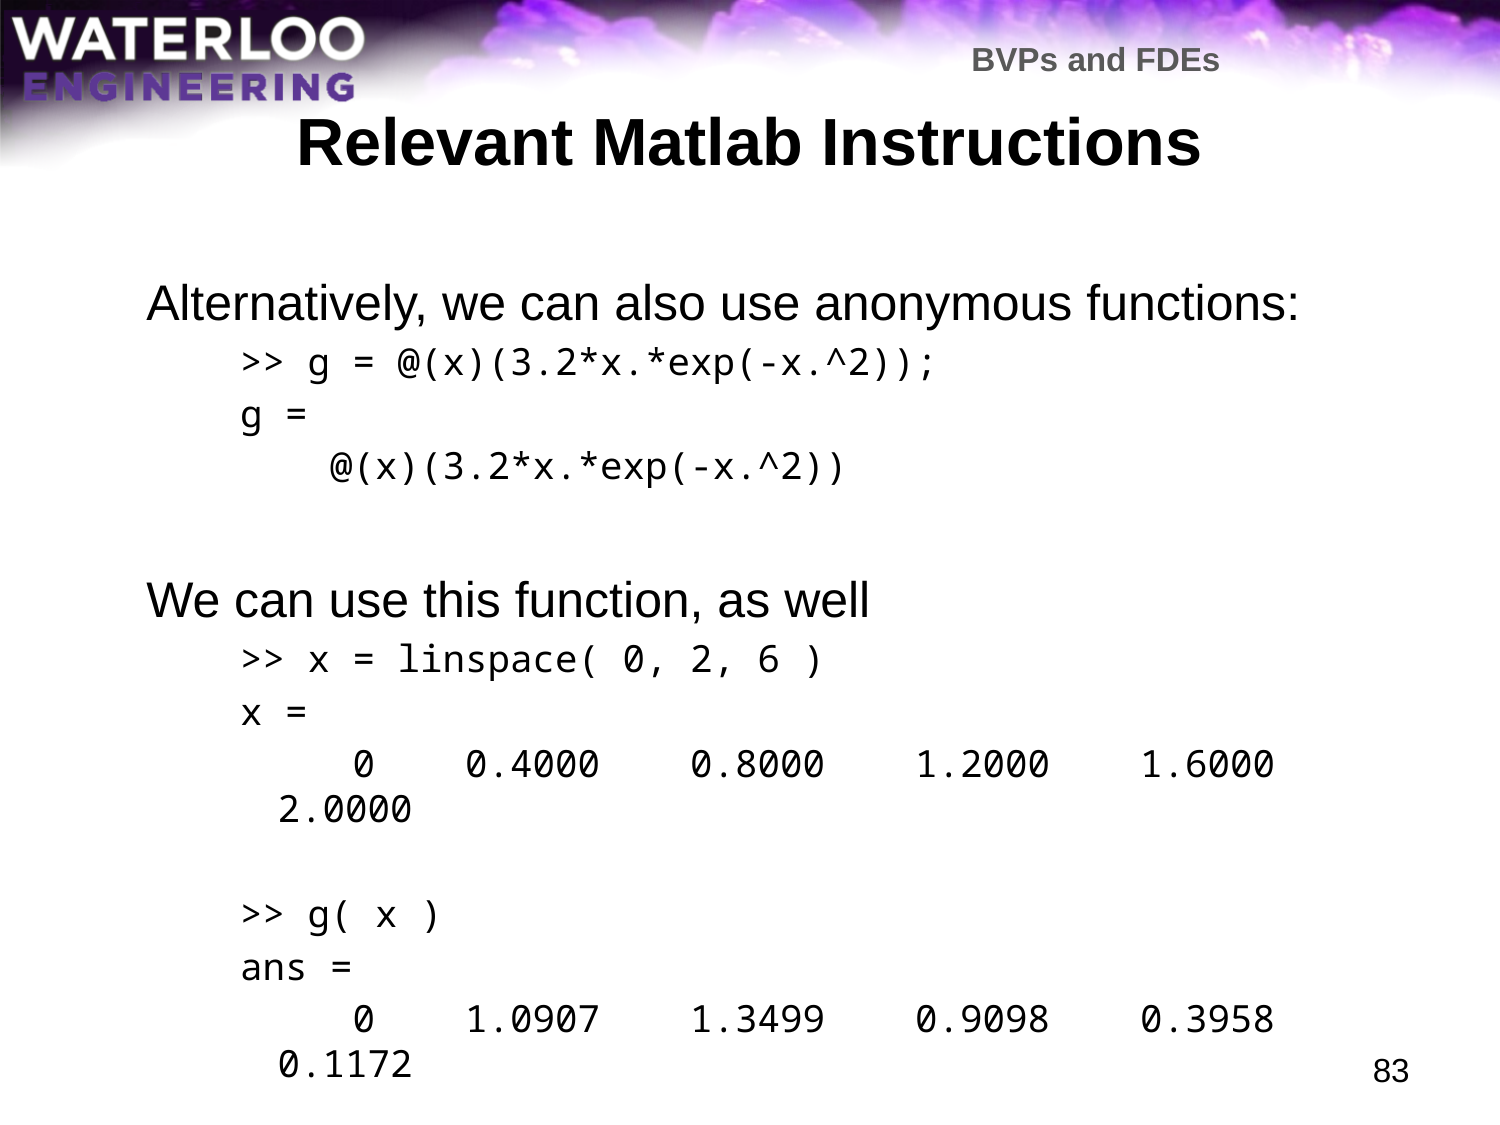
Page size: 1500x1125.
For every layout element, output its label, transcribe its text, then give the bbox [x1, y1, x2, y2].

slide_number 83 [1296, 1036, 1425, 1097]
list Alternatively, we can also use anonymous functions: >> g = @(x)(3.2*x.*exp(-x.^2)); g = @(x)(3.2*x.*exp(-x.^2)) We can use this function, as well >> x = linspace( 0, 2, 6 ) x = 0 0.4000 0.8000 1.2000 1.6000 2.0000 >> g( x ) ans = 0 1.0907 1.3499 0.9098 0.3958 0.1172 [74, 262, 1426, 1020]
picture [0, 0, 1500, 1125]
footer BVPs and FDEs [535, 31, 1236, 74]
title Relevant Matlab Instructions [74, 44, 1426, 233]
